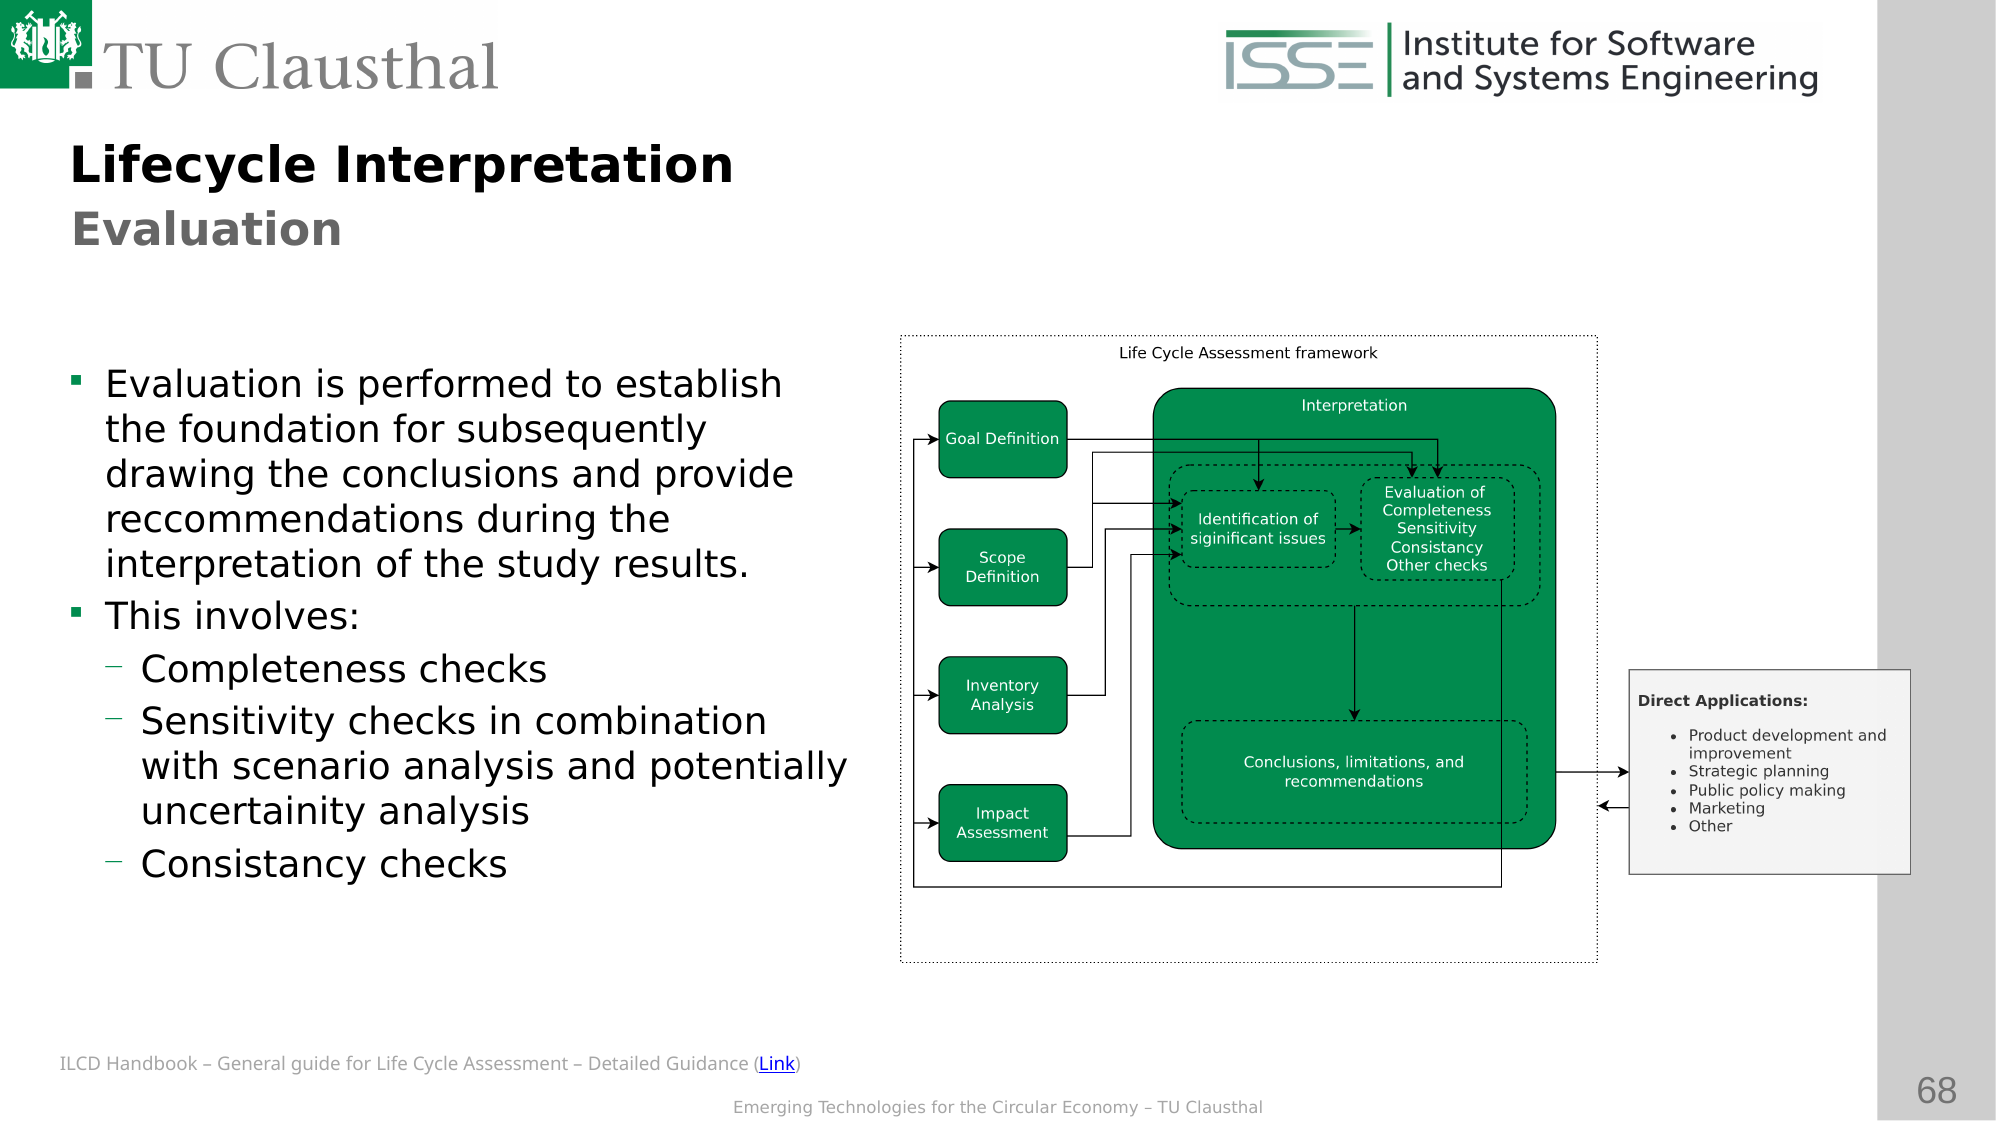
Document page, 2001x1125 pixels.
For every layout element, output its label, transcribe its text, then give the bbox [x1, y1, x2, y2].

text_box Evaluation is performed to establish the foundation for subsequently drawing the conclusions and provide reccommendations during the interpretation of the study results. This involves: Completeness checks Sensitivity checks in combination with scenario analysis and potentially uncertainity analysis Consistancy checks [54, 299, 865, 1032]
text_box Evaluation [70, 188, 1767, 267]
text_box Lifecycle Interpretation [54, 125, 1816, 205]
text_box ILCD Handbook – General guide for Life Cycle Assessment – Detailed Guidance (Link) [44, 1043, 1836, 1085]
picture [1218, 22, 1823, 103]
picture [900, 335, 1911, 963]
picture [0, 0, 498, 89]
